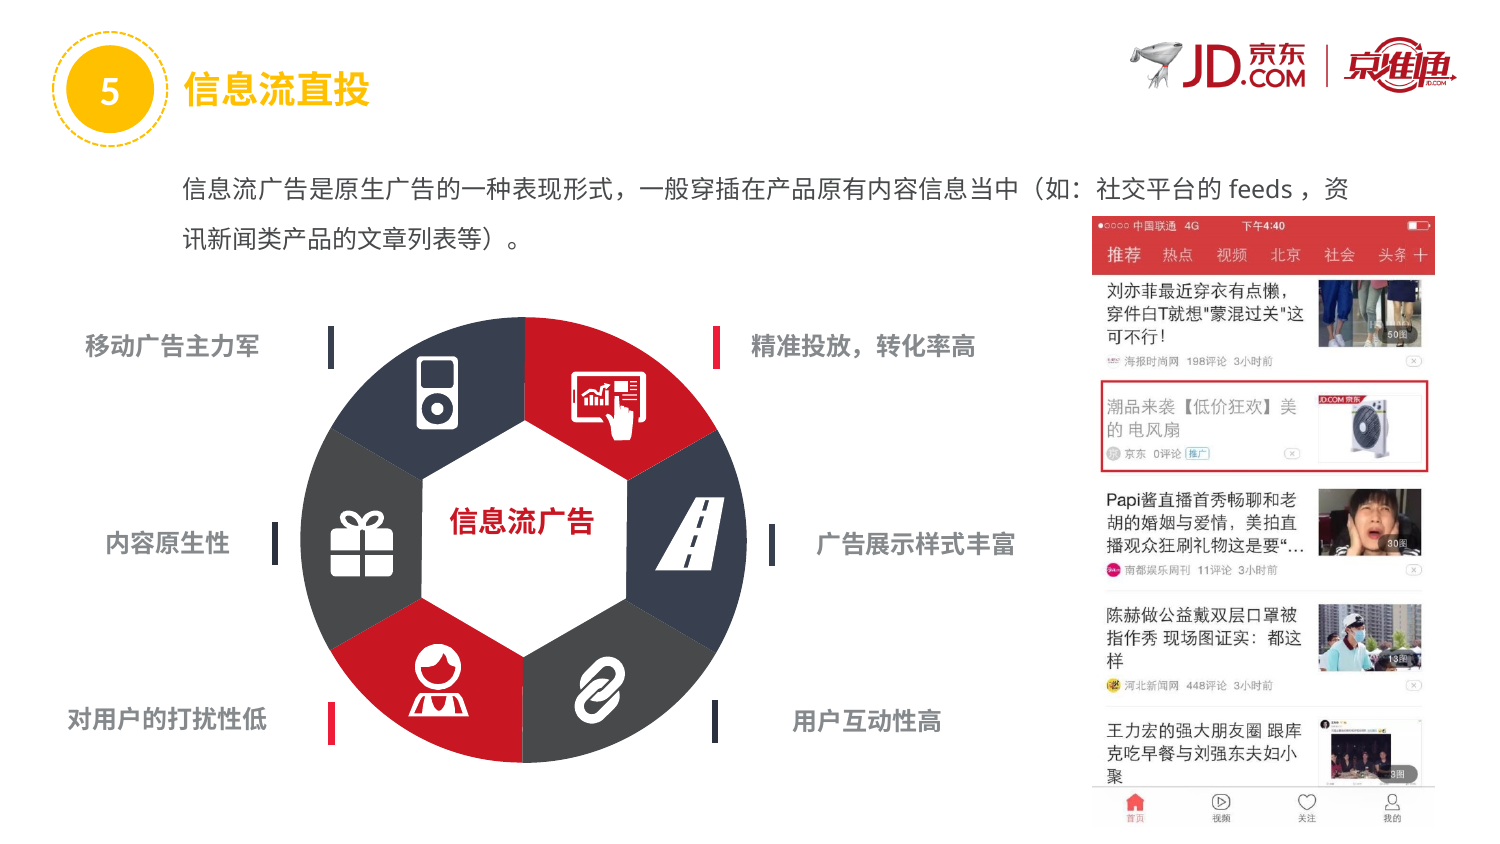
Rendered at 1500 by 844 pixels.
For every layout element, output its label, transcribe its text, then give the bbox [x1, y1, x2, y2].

text_box 信息流广告是原生广告的一种表现形式，一般穿插在产品原有内容信息当中（如：社交平台的feeds，资讯新闻类产品的文章列表等）。 [167, 146, 1365, 261]
picture [1092, 216, 1436, 827]
picture [1114, 30, 1471, 103]
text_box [52, 31, 168, 147]
text_box 信息流直投 [168, 58, 386, 119]
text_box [52, 303, 1268, 777]
